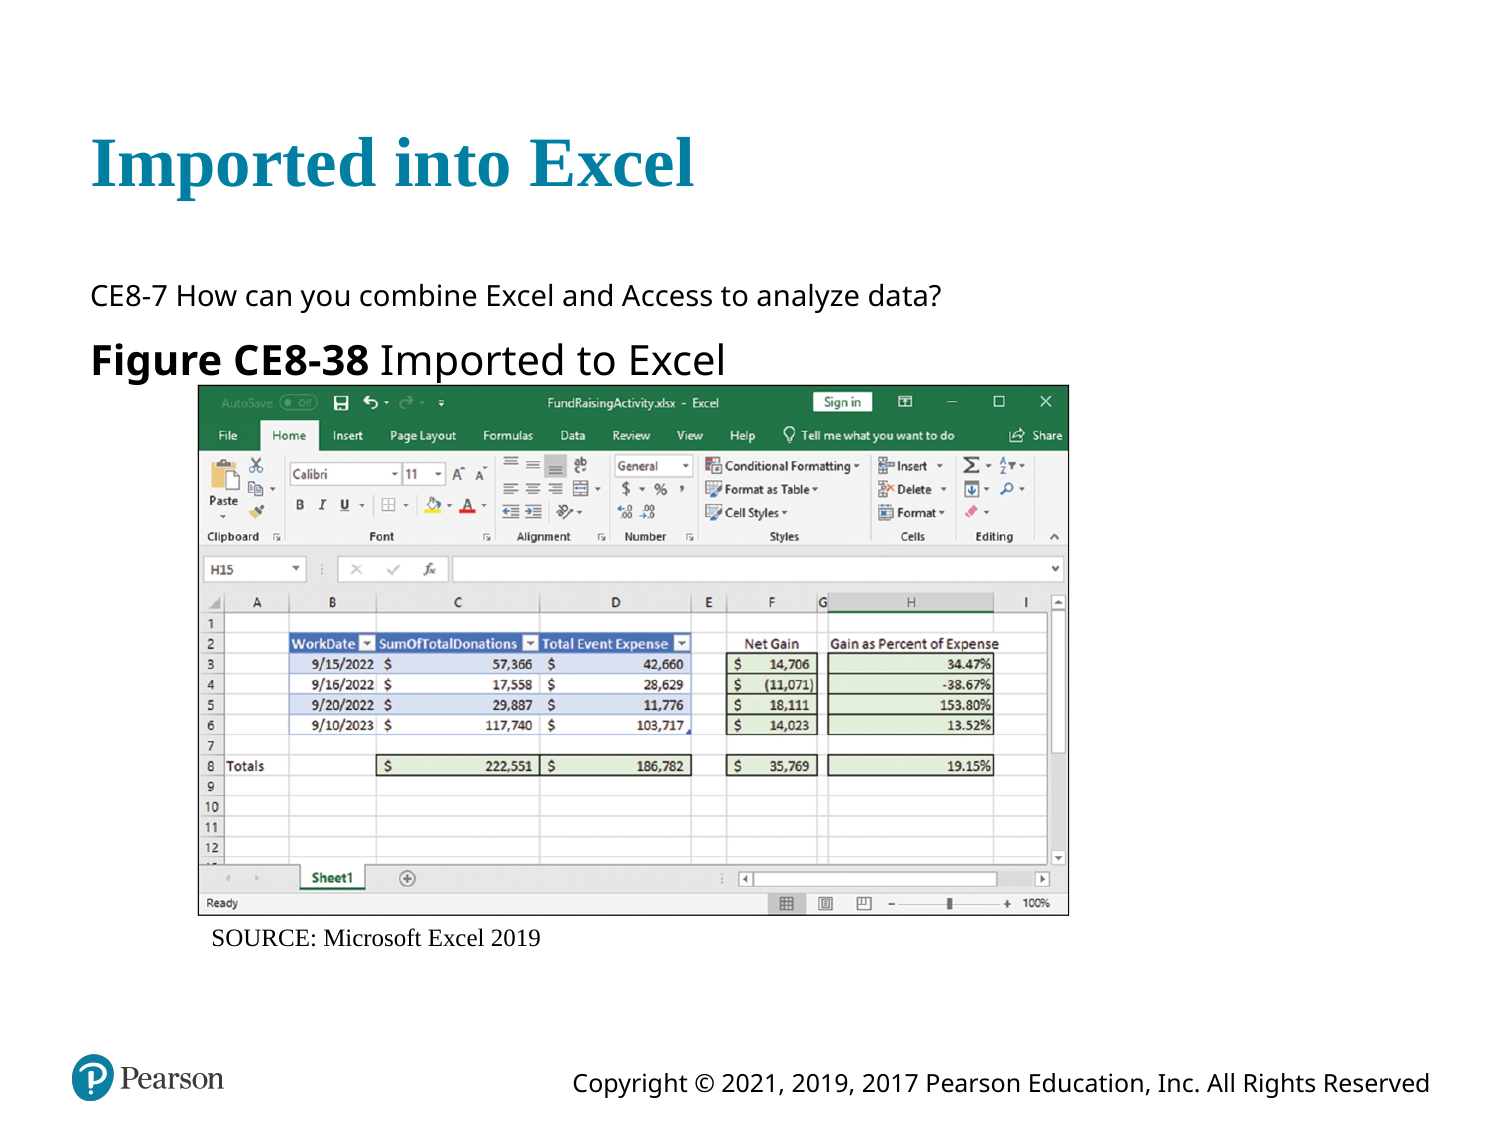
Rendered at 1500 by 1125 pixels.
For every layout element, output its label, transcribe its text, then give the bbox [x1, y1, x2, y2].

picture [72, 1054, 88, 1070]
text_box SOURCE: Microsoft Excel 2019 [196, 924, 1003, 957]
picture [80, 1063, 106, 1088]
picture [72, 1087, 83, 1101]
picture [98, 1054, 224, 1101]
picture [196, 383, 1071, 917]
list CE 8-7 How can you combine Excel and Access to analyze data? Figure C E 8-38 Imported to Excel [75, 262, 1425, 384]
title Imported into Excel [75, 35, 1425, 216]
